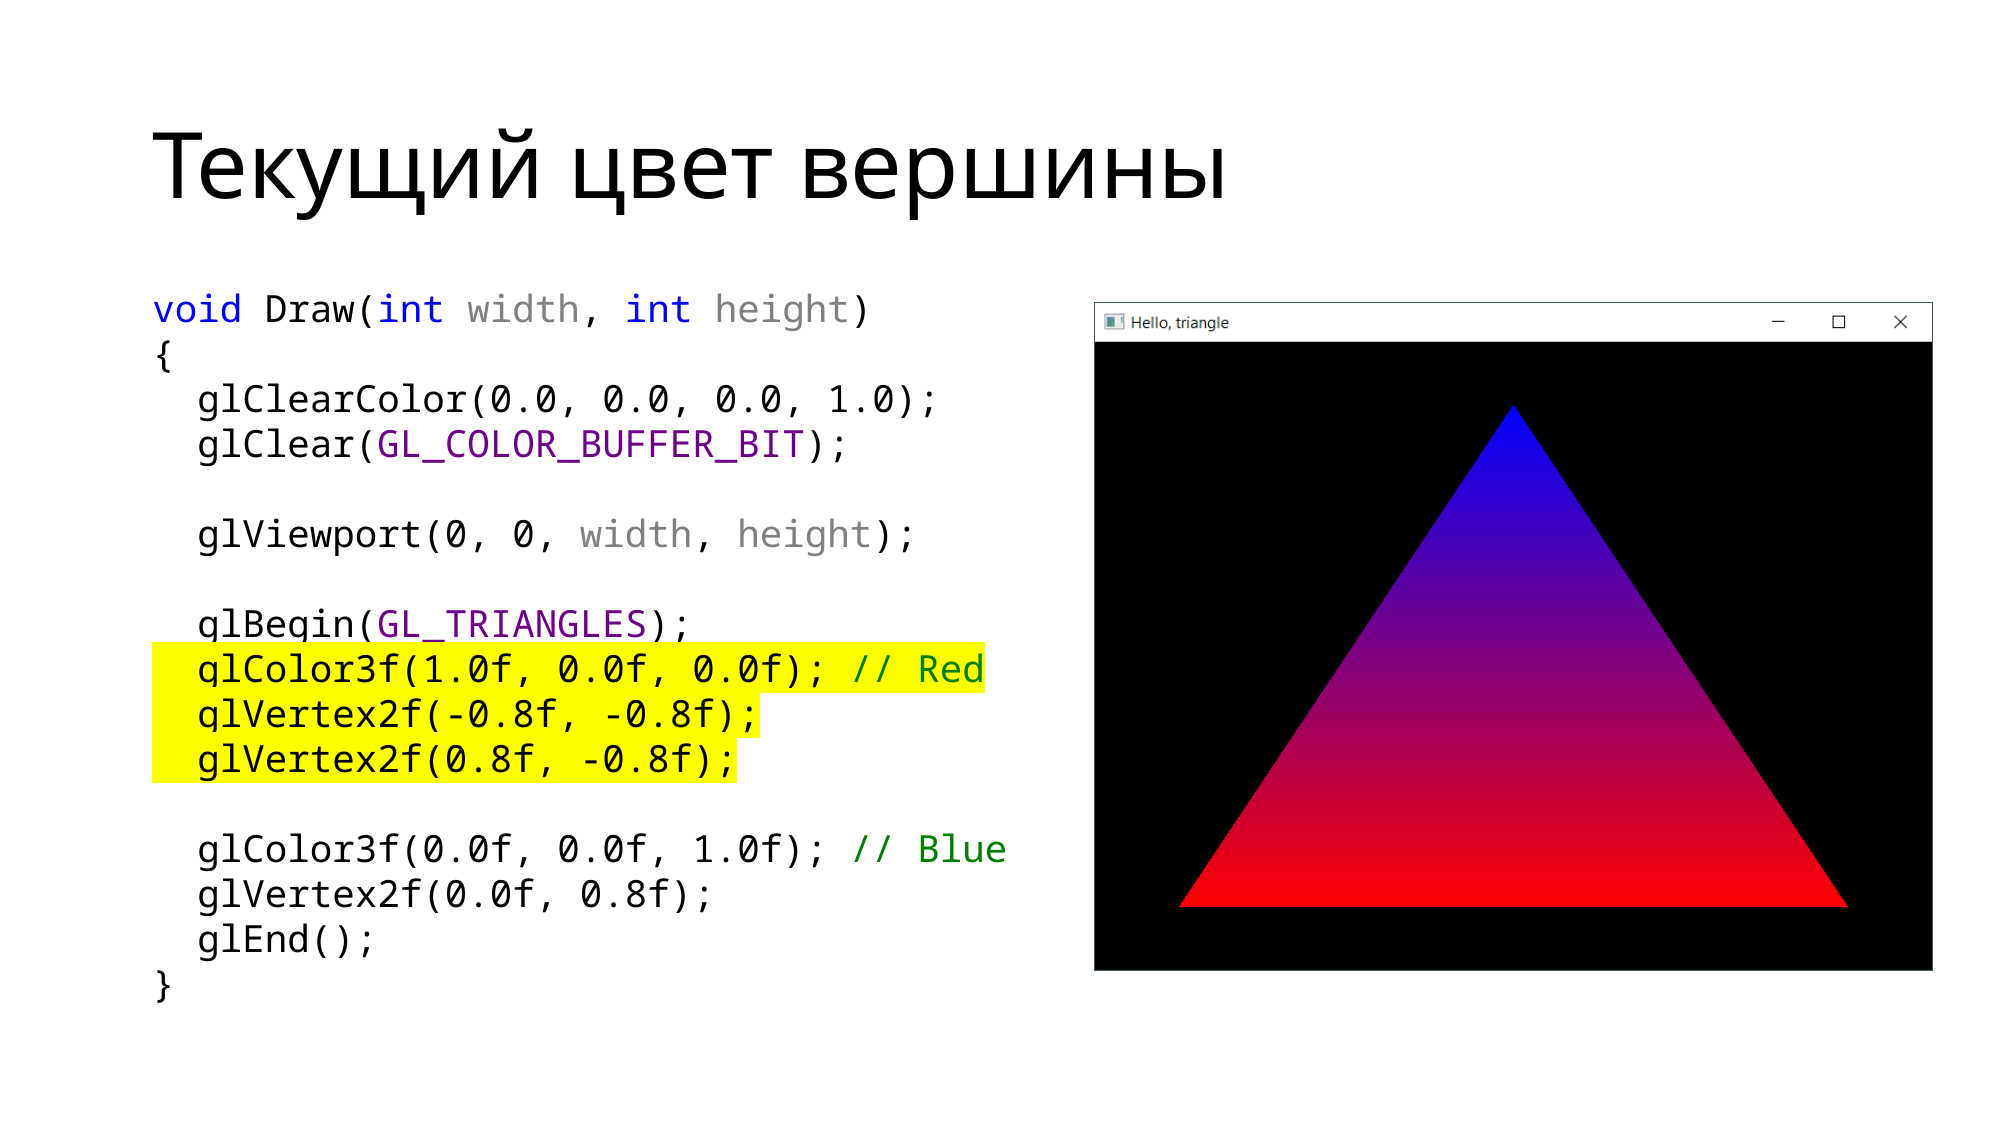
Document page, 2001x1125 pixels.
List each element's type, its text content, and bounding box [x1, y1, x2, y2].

picture [1094, 302, 1933, 971]
text_box void Draw(int width, int height) { glClearColor(0.0, 0.0, 0.0, 1.0); glClear(GL_COLOR_BUFFER_BIT); glViewport(0, 0, width, height); glBegin(GL_TRIANGLES); glColor3f(1.0f, 0.0f, 0.0f); // Red glVertex2f(-0.8f, -0.8f); glVertex2f(0.8f, -0.8f); glColor3f(0.0f, 0.0f, 1.0f); // Blue glVertex2f(0.0f, 0.8f); glEnd(); } [137, 277, 1119, 1012]
title Текущий цвет вершины [137, 59, 1863, 278]
